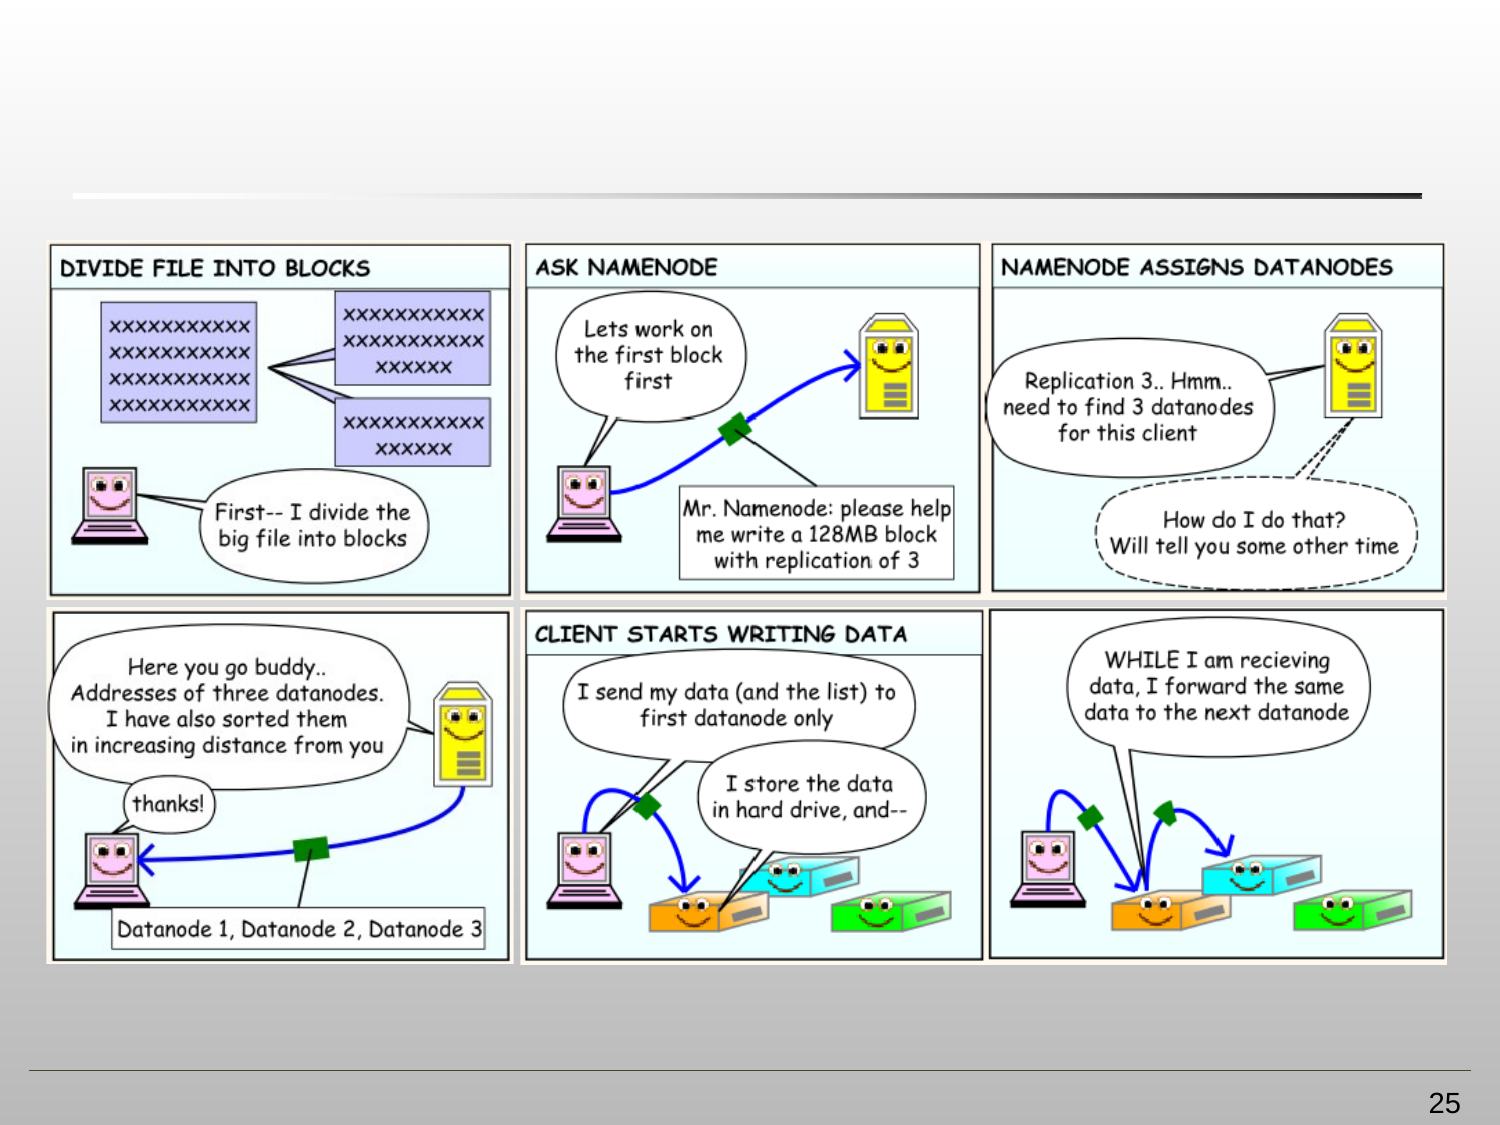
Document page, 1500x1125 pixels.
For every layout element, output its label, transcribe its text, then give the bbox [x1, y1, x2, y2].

slide_number 25 [1424, 1077, 1487, 1115]
text_box [520, 607, 1447, 965]
text_box [72, 193, 1423, 199]
text_box [46, 240, 514, 600]
text_box [46, 607, 514, 965]
text_box [520, 241, 1447, 600]
